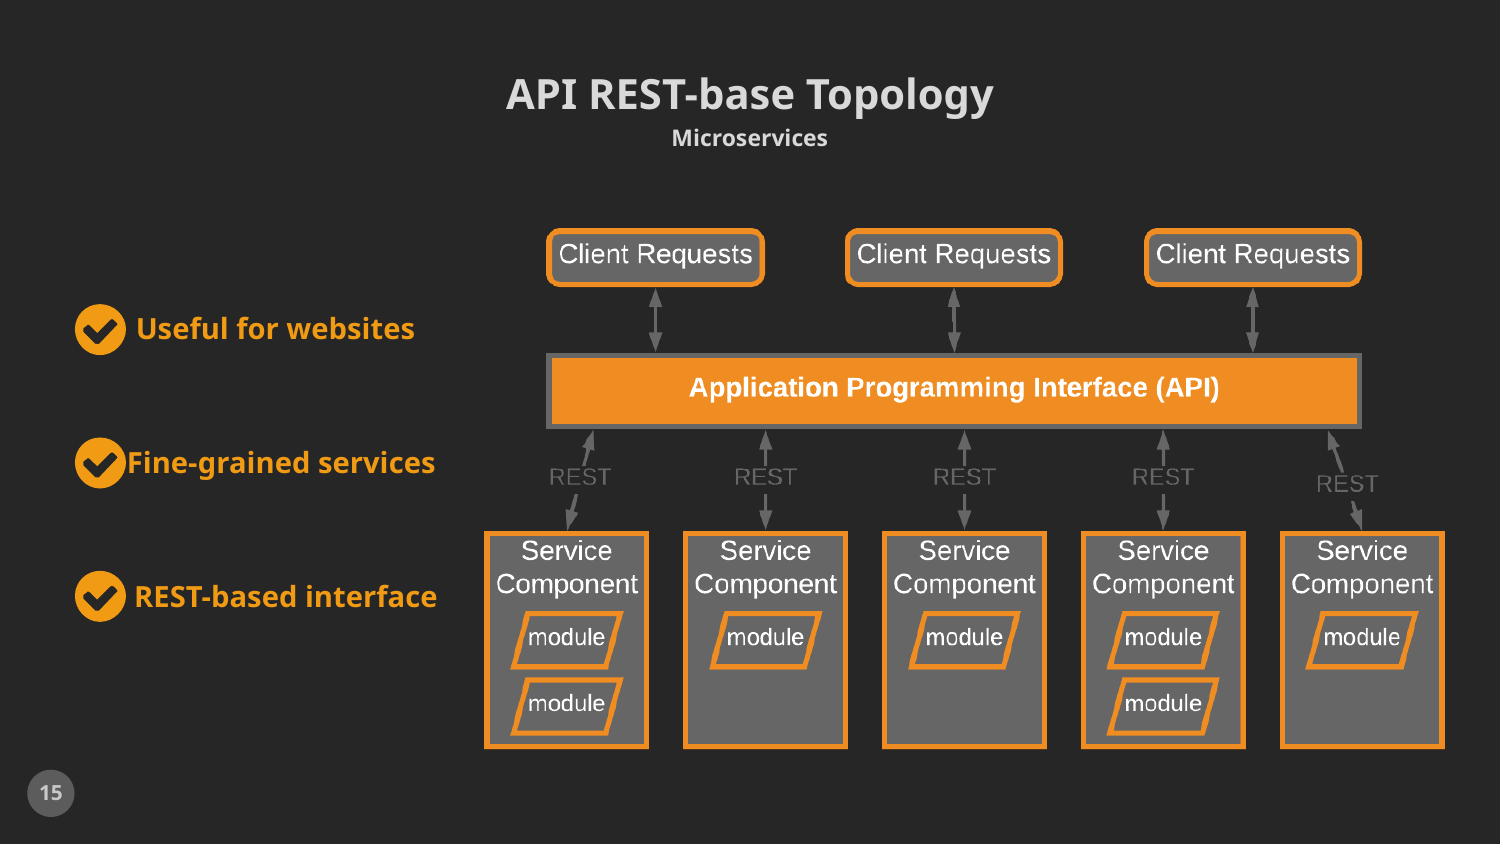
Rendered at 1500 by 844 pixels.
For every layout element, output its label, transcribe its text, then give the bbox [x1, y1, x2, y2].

picture [451, 195, 1478, 782]
title API REST-base Topology [287, 63, 1213, 122]
text_box Useful for websites [135, 310, 416, 346]
text_box [74, 304, 126, 356]
text_box Fine-grained services [126, 444, 436, 480]
text_box REST-based interface [134, 578, 438, 614]
text_box [74, 437, 126, 489]
text_box [74, 570, 126, 622]
list Microservices [412, 121, 1088, 155]
slide_number 15 [13, 770, 89, 816]
